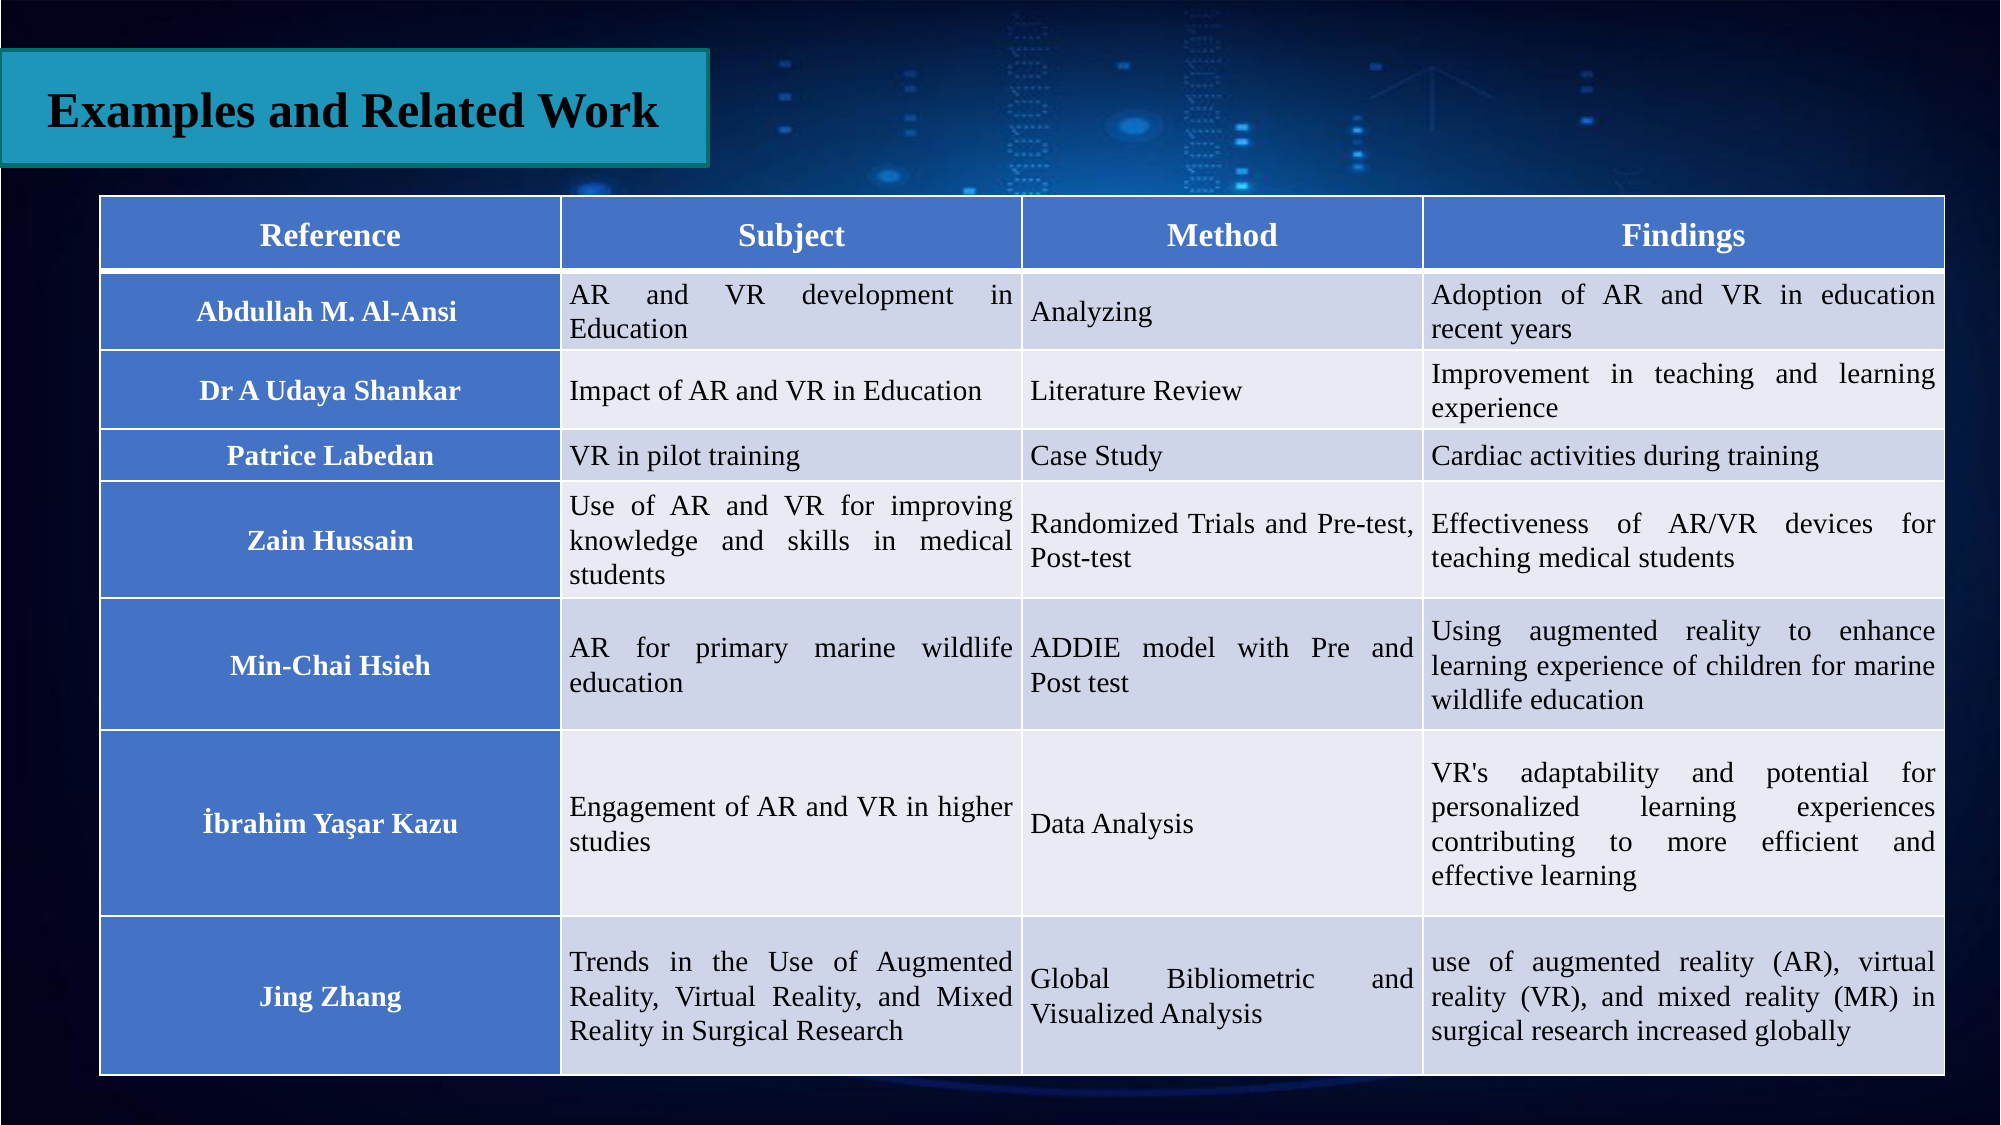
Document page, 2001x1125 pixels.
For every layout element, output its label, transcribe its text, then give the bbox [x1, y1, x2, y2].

table_cell Randomized Trials and Pre-test, Post-test [1023, 482, 1422, 597]
table_cell Impact of AR and VR in Education [562, 351, 1021, 428]
table_cell Jing Zhang [101, 917, 560, 1074]
table_cell Abdullah M. Al-Ansi [101, 274, 560, 349]
table_header Subject [562, 197, 1021, 268]
table_cell Literature Review [1023, 351, 1422, 428]
table_cell AR for primary marine wildlife education [562, 599, 1021, 729]
table_cell Use of AR and VR for improving knowledge and skills in medical students [562, 482, 1021, 597]
table_cell Adoption of AR and VR in education recent years [1424, 274, 1944, 349]
table_cell Trends in the Use of Augmented Reality, Virtual Reality, and Mixed Reality in Surgical Research [562, 917, 1021, 1074]
table_cell ADDIE model with Pre and Post test [1023, 599, 1422, 729]
table_cell Min-Chai Hsieh [101, 599, 560, 729]
table_cell VR's adaptability and potential for personalized learning experiences contributing to more efficient and effective learning [1424, 731, 1944, 915]
table_cell Zain Hussain [101, 482, 560, 597]
table_cell AR and VR development in Education [562, 274, 1021, 349]
table_cell Improvement in teaching and learning experience [1424, 351, 1944, 428]
text_box Examples and Related Work [0, 48, 710, 168]
table_header Method [1023, 197, 1422, 268]
table_cell Analyzing [1023, 274, 1422, 349]
table_header Findings [1424, 197, 1944, 268]
table_cell İbrahim Yaşar Kazu [101, 731, 560, 915]
table_cell Cardiac activities during training [1424, 430, 1944, 480]
table_header Reference [101, 197, 560, 268]
table_cell Global Bibliometric and Visualized Analysis [1023, 917, 1422, 1074]
table_cell Dr A Udaya Shankar [101, 351, 560, 428]
picture [1, 0, 2000, 1125]
table_cell Patrice Labedan [101, 430, 560, 480]
table_cell Using augmented reality to enhance learning experience of children for marine wildlife education [1424, 599, 1944, 729]
table_cell use of augmented reality (AR), virtual reality (VR), and mixed reality (MR) in surgical research increased globally [1424, 917, 1944, 1074]
table_cell Engagement of AR and VR in higher studies [562, 731, 1021, 915]
table_cell Case Study [1023, 430, 1422, 480]
table_cell Effectiveness of AR/VR devices for teaching medical students [1424, 482, 1944, 597]
table_cell VR in pilot training [562, 430, 1021, 480]
table_cell Data Analysis [1023, 731, 1422, 915]
